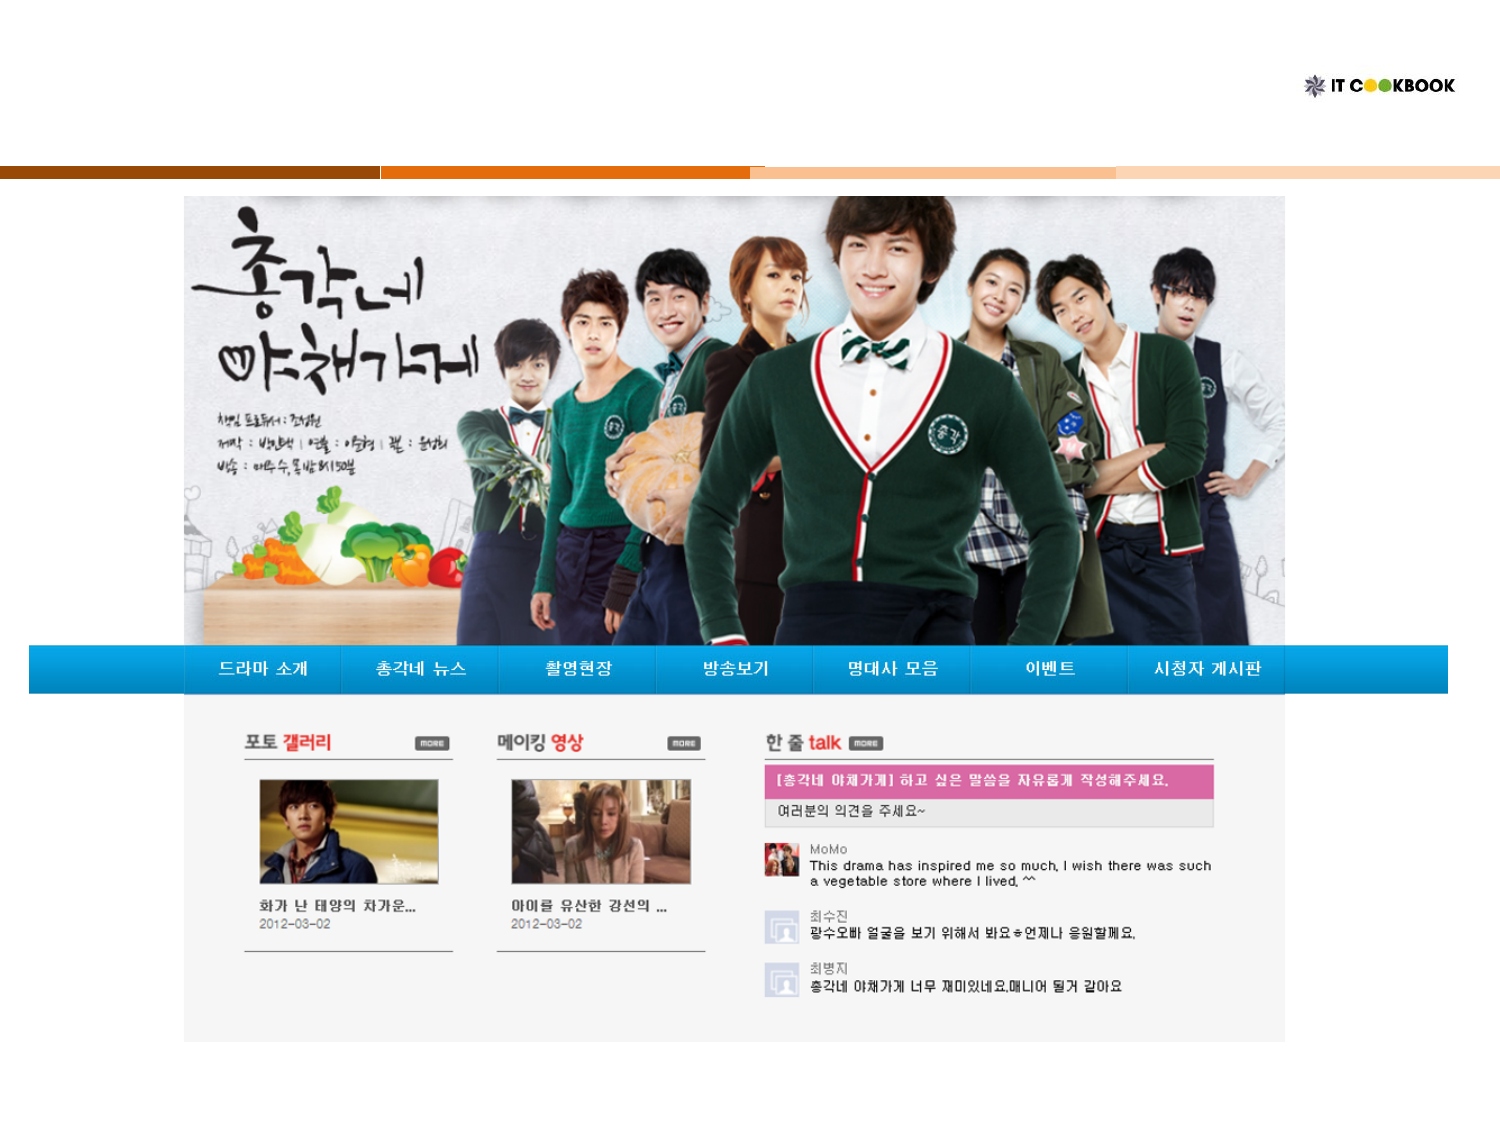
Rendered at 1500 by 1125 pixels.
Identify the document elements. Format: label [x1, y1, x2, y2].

picture [1296, 65, 1459, 103]
list [29, 196, 1448, 1042]
